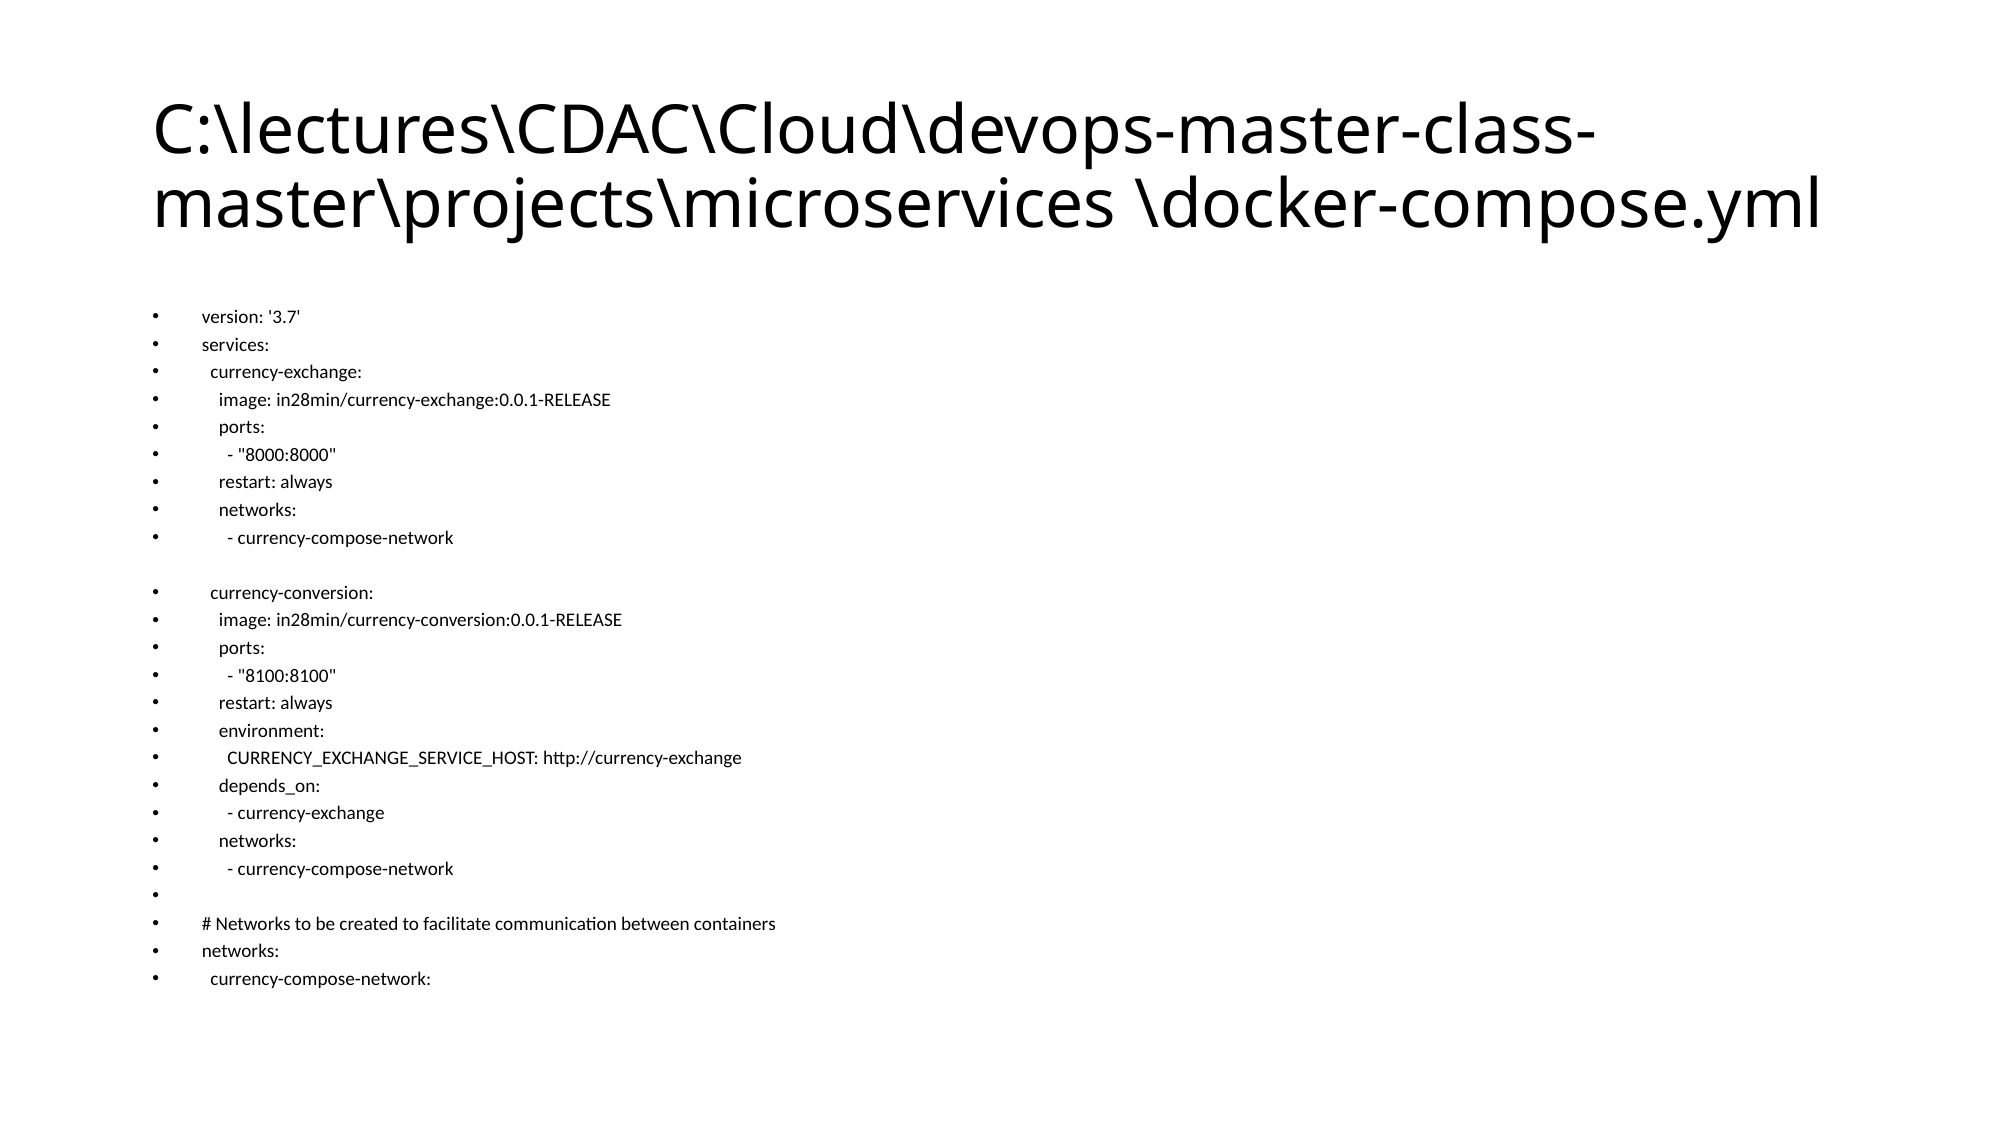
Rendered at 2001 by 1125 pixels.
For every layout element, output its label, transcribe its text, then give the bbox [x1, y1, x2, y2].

title C:\lectures\CDAC\Cloud\devops-master-class-master\projects\microservices \docker-compose.yml [137, 59, 1863, 278]
list version: '3.7' services: currency-exchange: image: in28min/currency-exchange:0.0.1-RELEASE ports: - "8000:8000" restart: always networks: - currency-compose-network currency-conversion: image: in28min/currency-conversion:0.0.1-RELEASE ports: - "8100:8100" restart: always environment: CURRENCY_EXCHANGE_SERVICE_HOST: http://currency-exchange depends_on: - currency-exchange networks: - currency-compose-network # Networks to be created to facilitate communication between containers networks: currency-compose-network: [137, 299, 1863, 1014]
